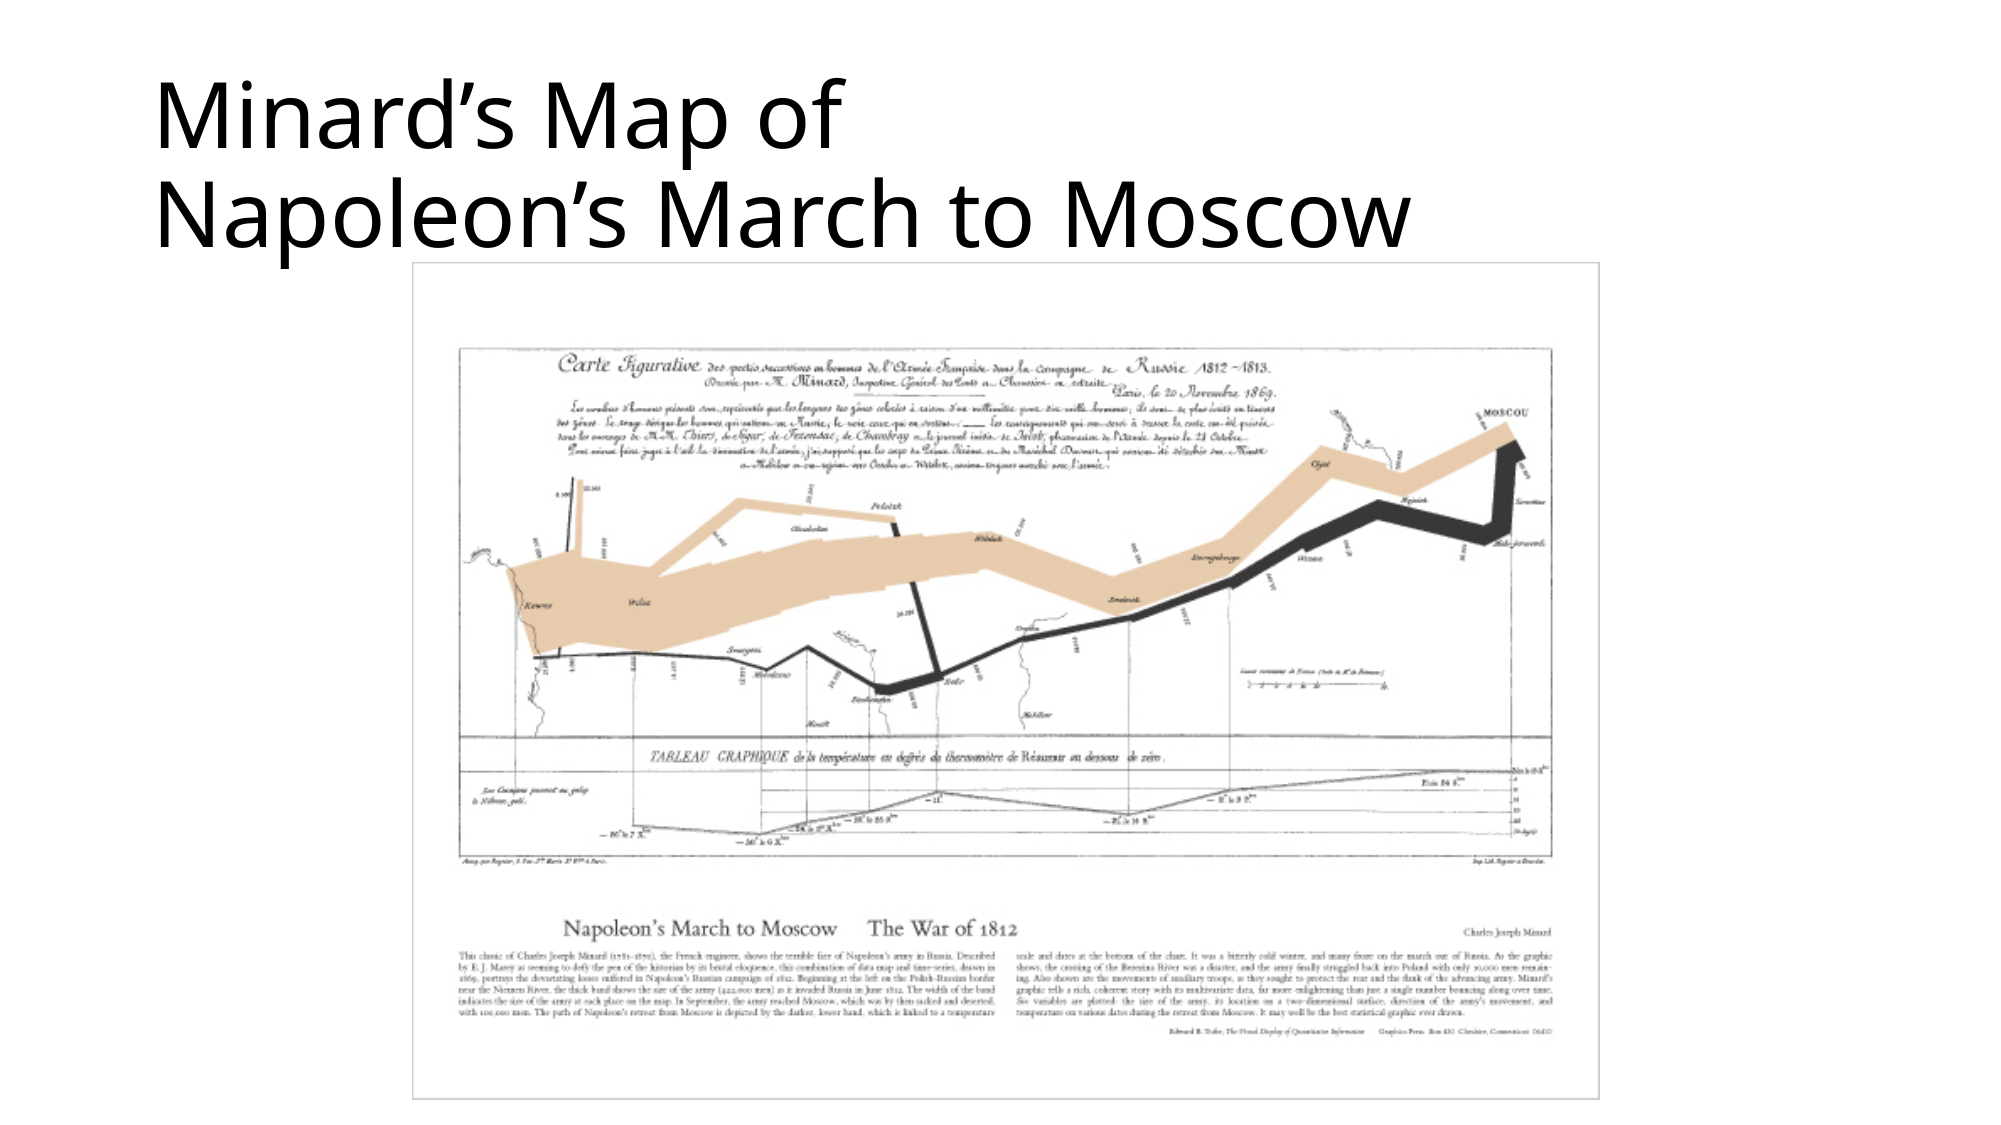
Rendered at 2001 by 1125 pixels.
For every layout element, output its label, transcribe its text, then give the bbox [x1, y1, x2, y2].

picture [412, 262, 1600, 1100]
title Minard’s Map of Napoleon’s March to Moscow [137, 59, 1863, 278]
